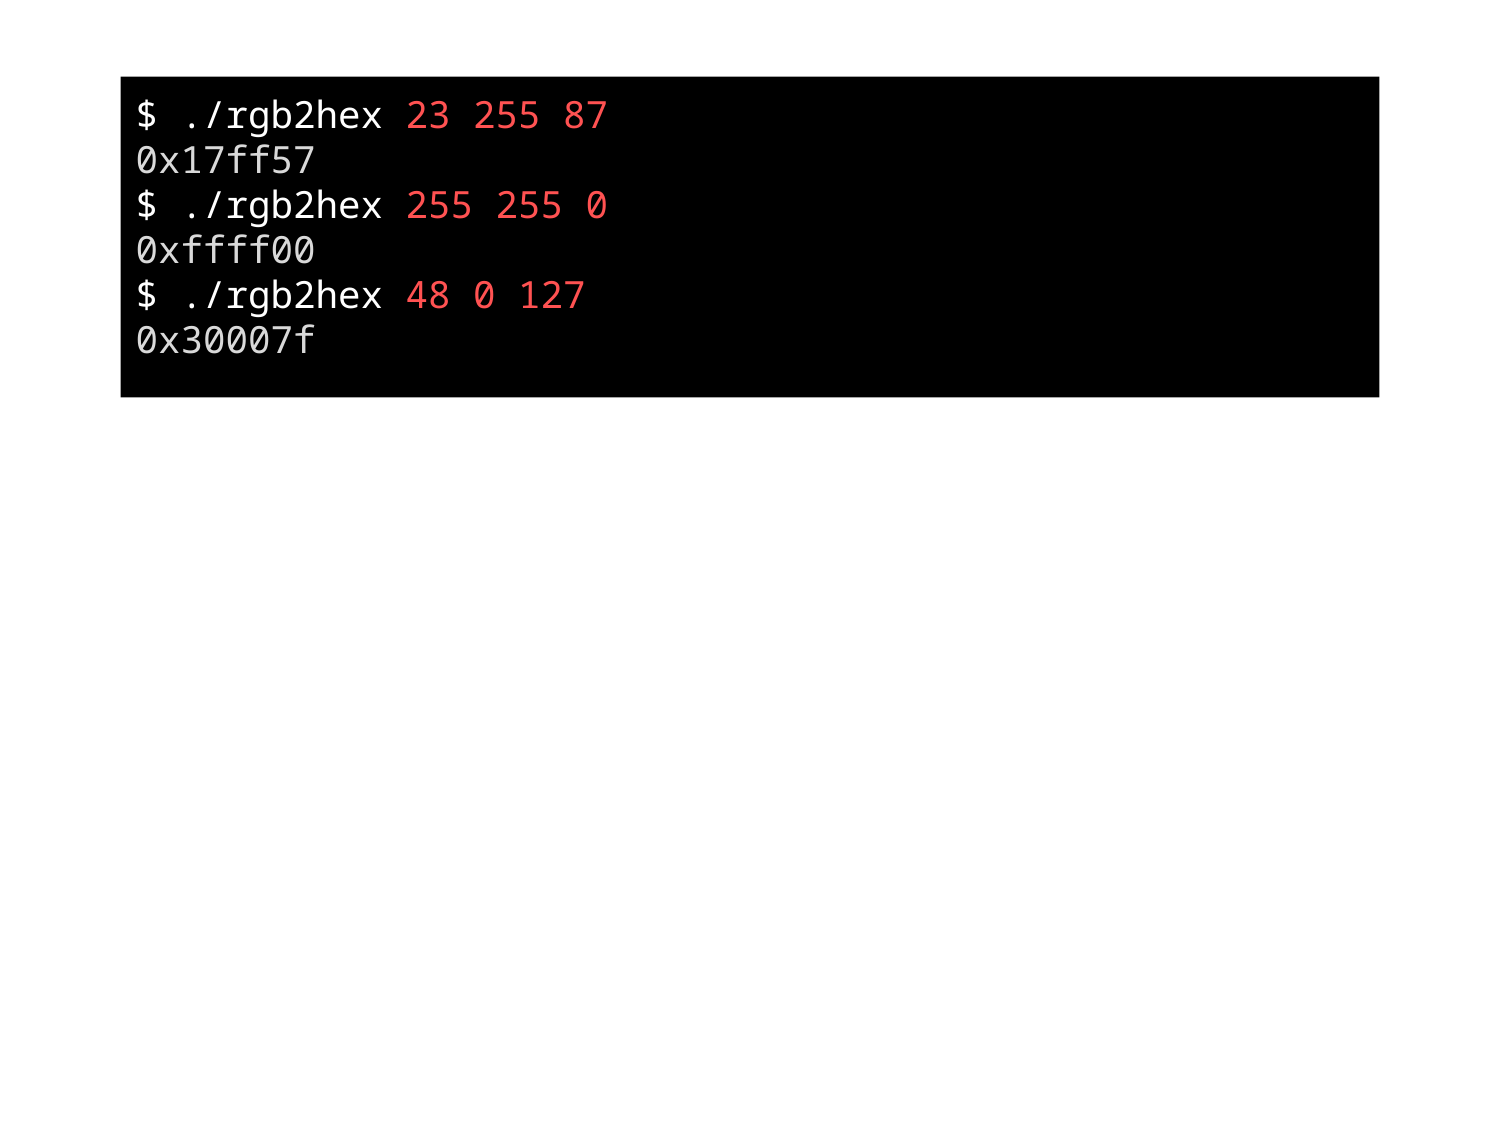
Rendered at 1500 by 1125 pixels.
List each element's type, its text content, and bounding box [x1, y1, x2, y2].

text_box $ ./rgb2hex 23 255 87 0x17ff57 $ ./rgb2hex 255 255 0 0xffff00 $ ./rgb2hex 48 0 127 0x30007f [120, 76, 1380, 398]
